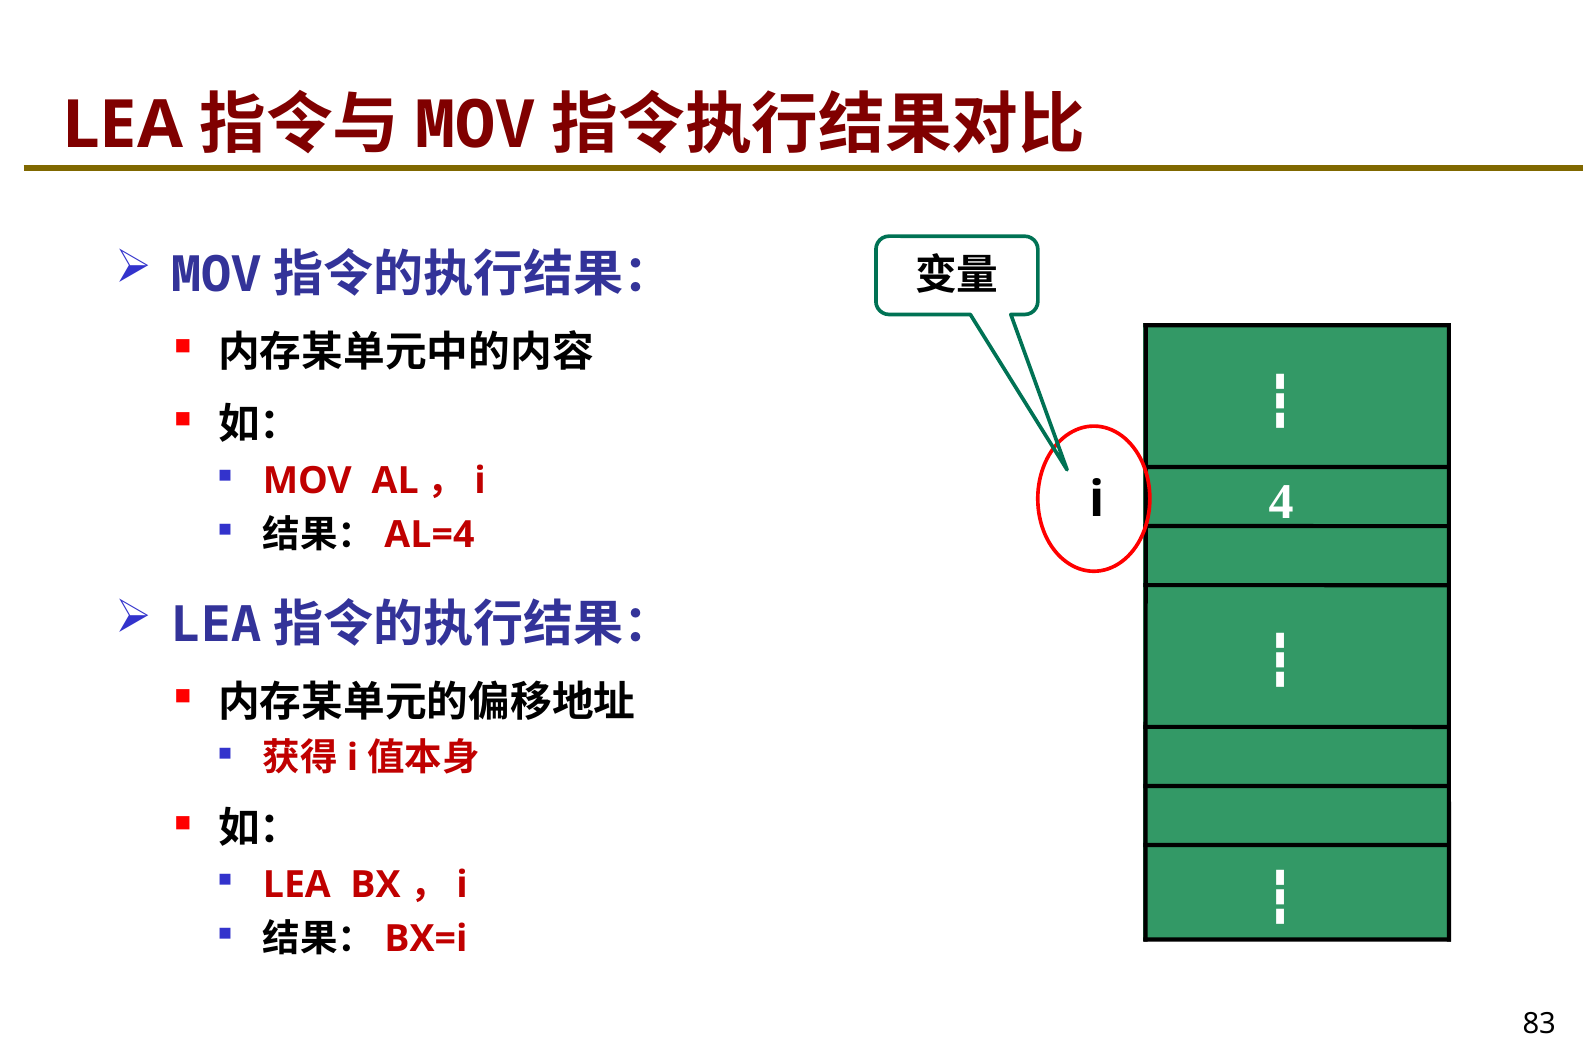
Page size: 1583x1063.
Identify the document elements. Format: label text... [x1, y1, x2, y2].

list MOV指令的执行结果： 内存某单元中的内容 如： MOV AL，i 结果：AL=4 LEA指令的执行结果： 内存某单元的偏移地址 获得i值本身 如： LEA BX，i 结果：BX=i [100, 222, 961, 993]
title LEA指令与MOV指令执行结果对比 [47, 35, 1397, 169]
text_box [1037, 426, 1140, 572]
slide_number 83 [1474, 980, 1572, 1052]
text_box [1145, 324, 1450, 940]
text_box 变量 [875, 236, 1068, 470]
